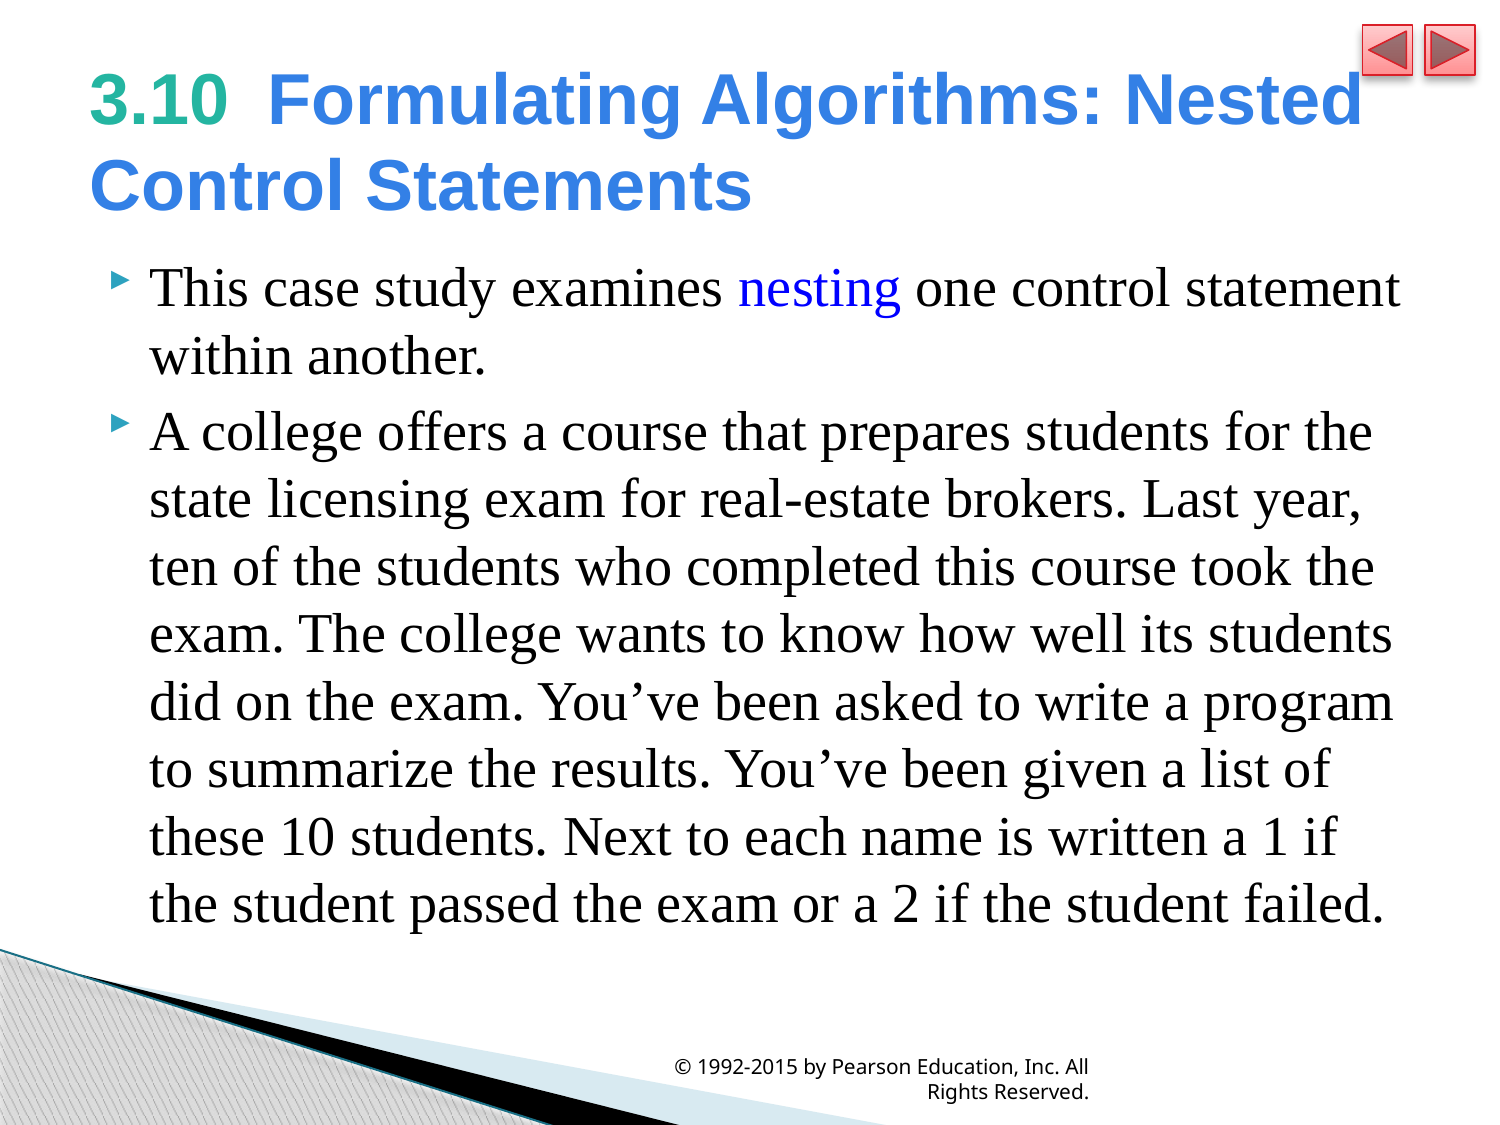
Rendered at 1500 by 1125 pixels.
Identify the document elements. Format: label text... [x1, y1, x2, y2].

footer © 1992-2015 by Pearson Education, Inc. All Rights Reserved. [650, 1051, 1105, 1112]
list This case study examines nesting one control statement within another. A college offers a course that prepares students for the state licensing exam for real-estate brokers. Last year, ten of the students who completed this course took the exam. The college wants to know how well its students did on the exam. You’ve been asked to write a program to summarize the results. You’ve been given a list of these 10 students. Next to each name is written a 1 if the student passed the exam or a 2 if the student failed. [75, 242, 1425, 986]
title 3.10 Formulating Algorithms: Nested Control Statements [75, 45, 1425, 233]
